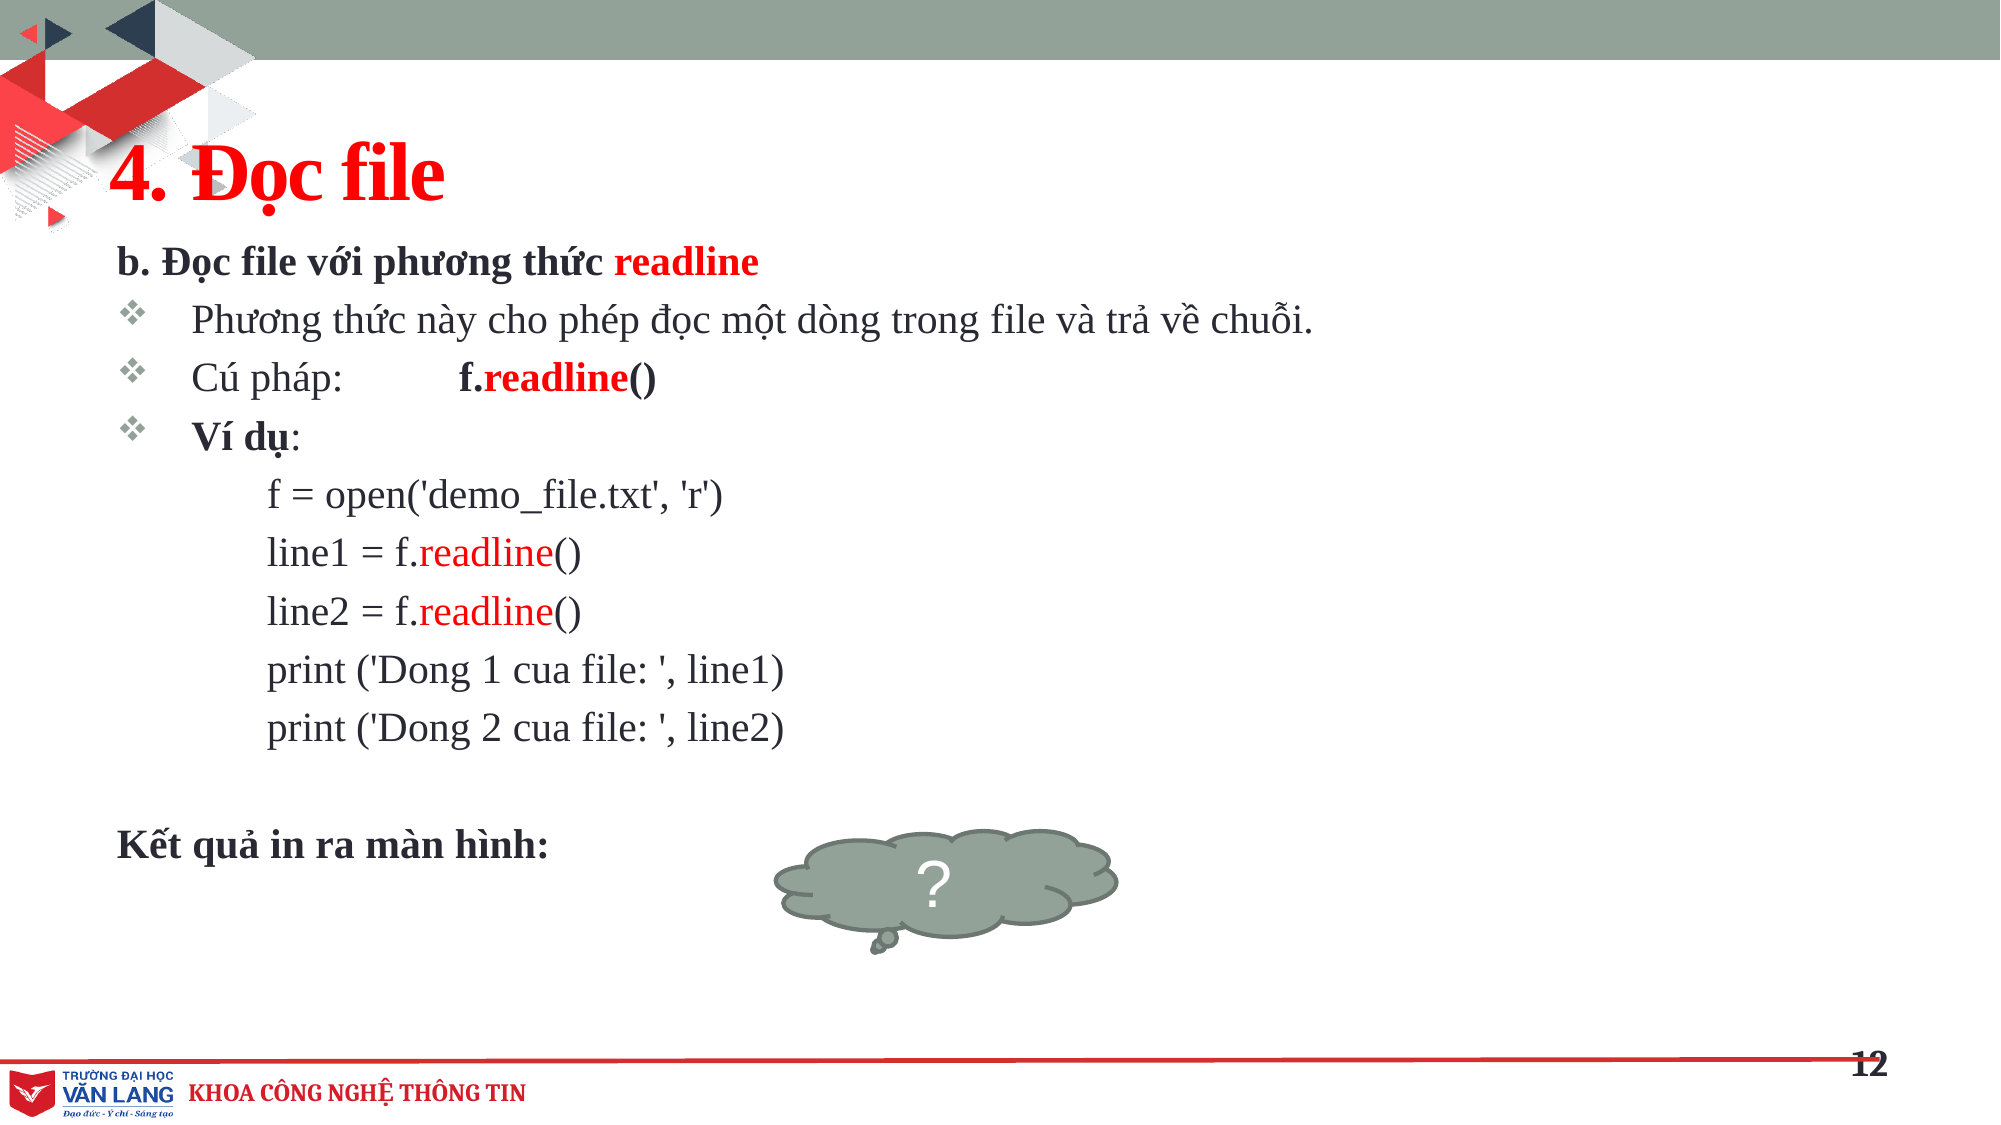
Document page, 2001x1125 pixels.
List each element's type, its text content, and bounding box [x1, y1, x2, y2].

picture [0, 0, 256, 233]
picture [8, 1069, 173, 1118]
list b. Đọc file với phương thức readline Phương thức này cho phép đọc một dòng trong file và trả về chuỗi. Cú pháp: f.readline() Ví dụ: f = open('demo_file.txt', 'r') line1 = f.readline() line2 = f.readline() print ('Dong 1 cua file: ', line1) print ('Dong 2 cua file: ', line2) Kết quả in ra màn hình: [101, 225, 1902, 1020]
text_box 4. Đọc file [94, 85, 1895, 248]
text_box ? [773, 828, 1119, 955]
